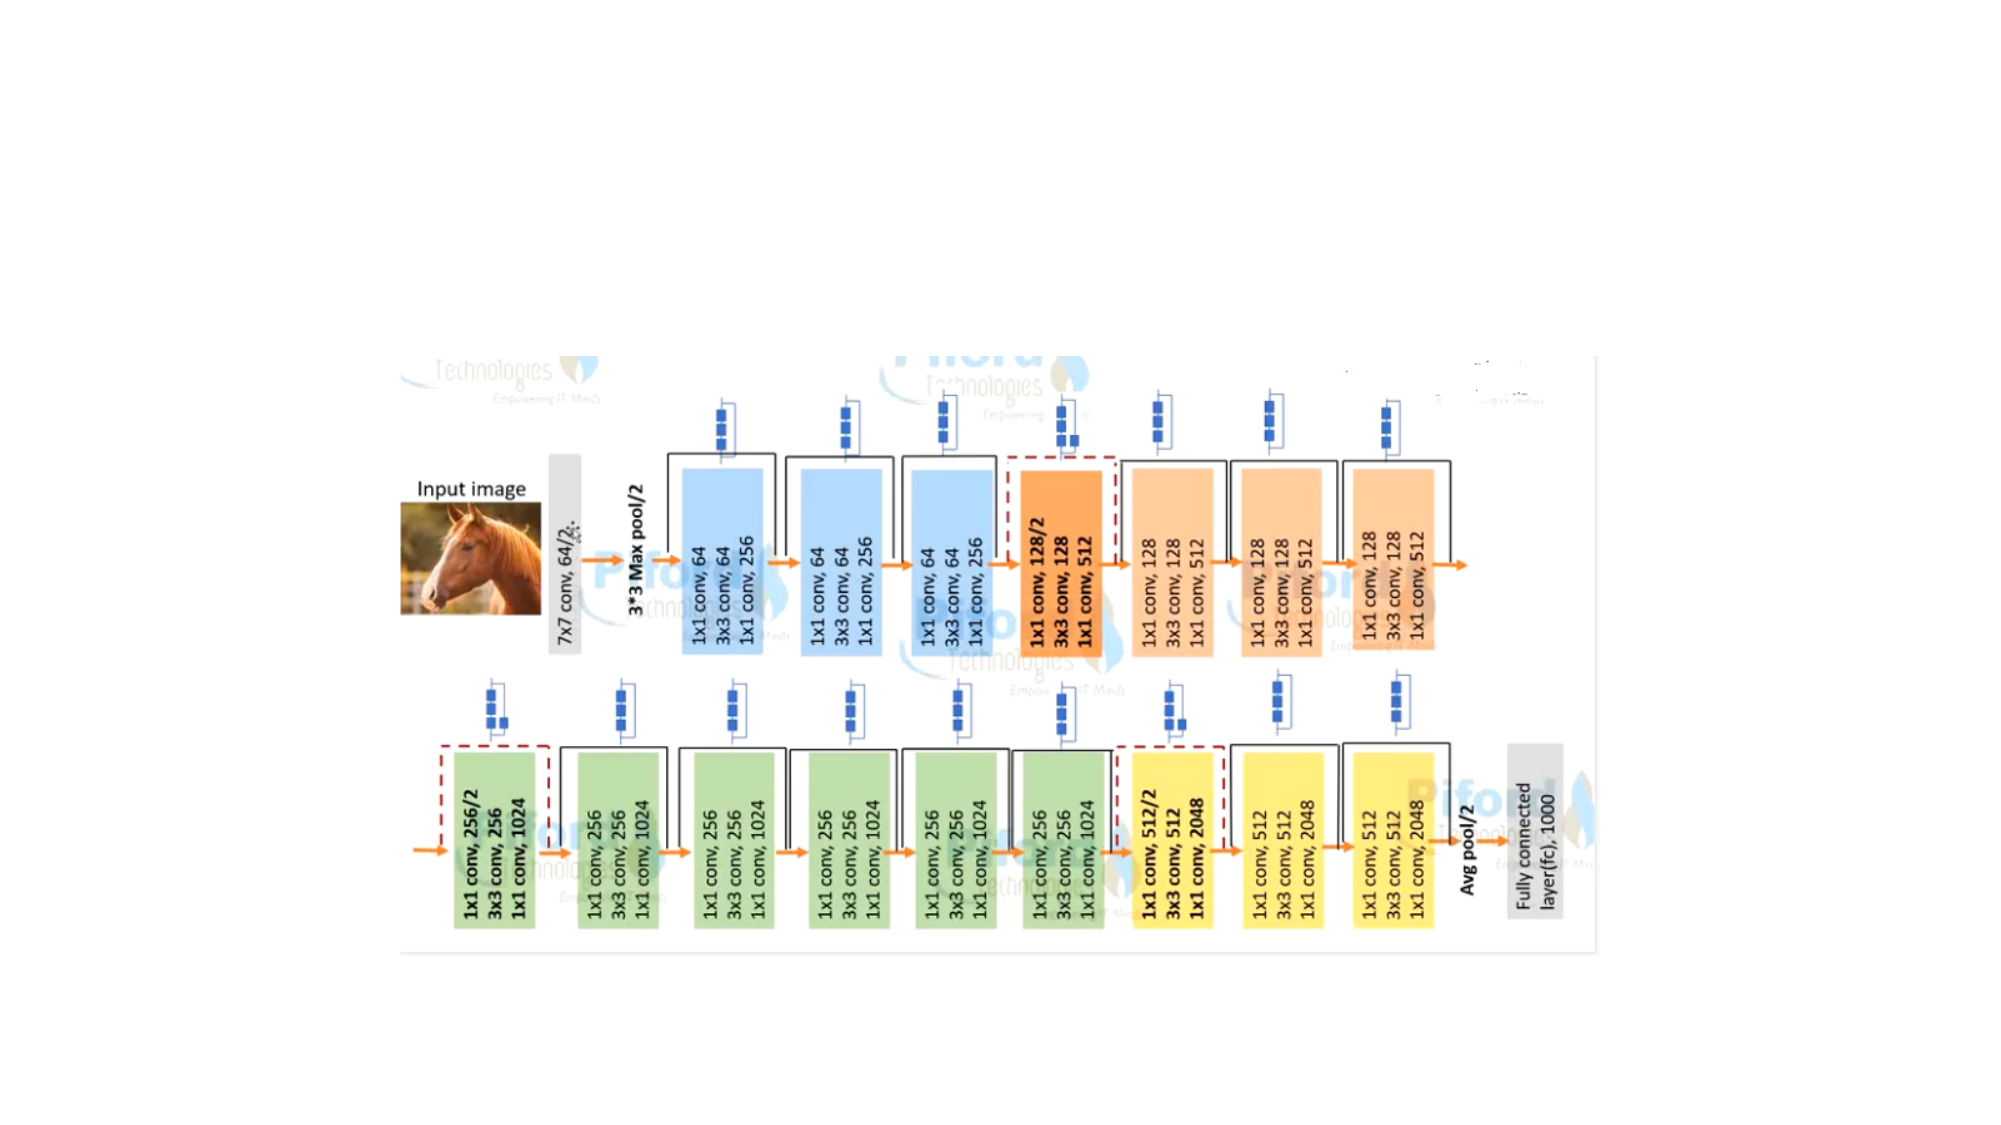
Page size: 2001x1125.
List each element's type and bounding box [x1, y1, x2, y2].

list [400, 356, 1600, 957]
